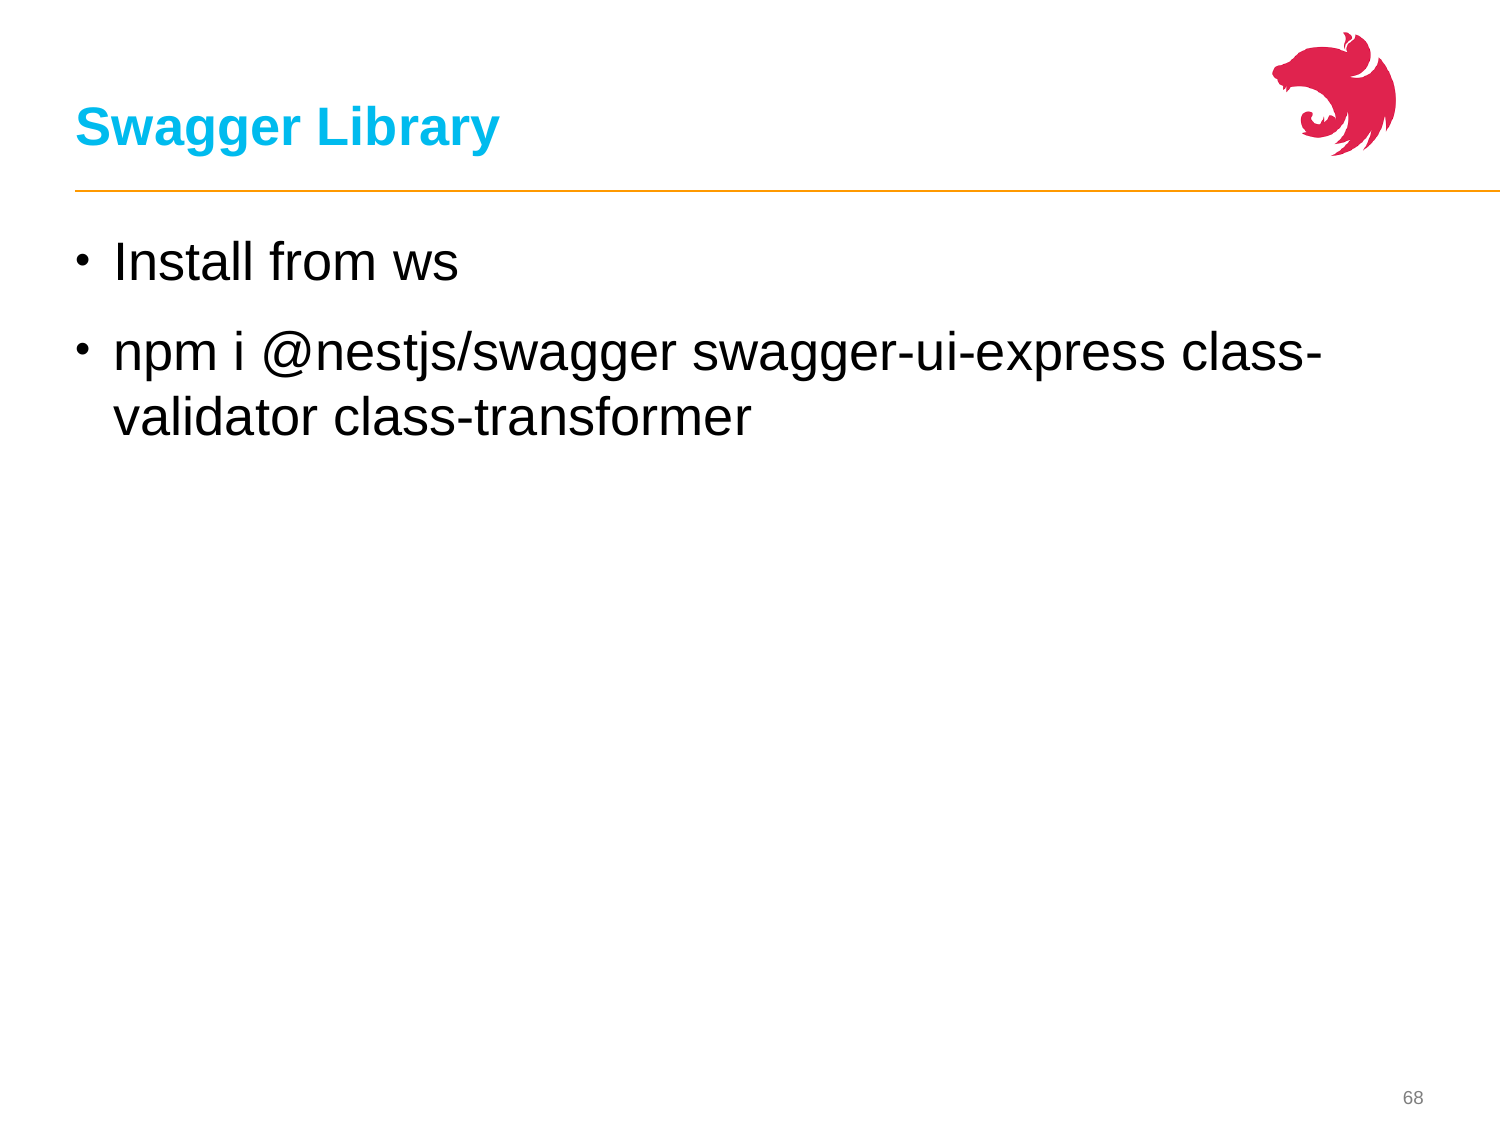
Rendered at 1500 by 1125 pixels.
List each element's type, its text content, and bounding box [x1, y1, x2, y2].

list Install from ws npm i @nestjs/swagger swagger-ui-express class-validator class-transformer [75, 226, 1425, 1053]
title Swagger Library [75, 27, 1422, 157]
